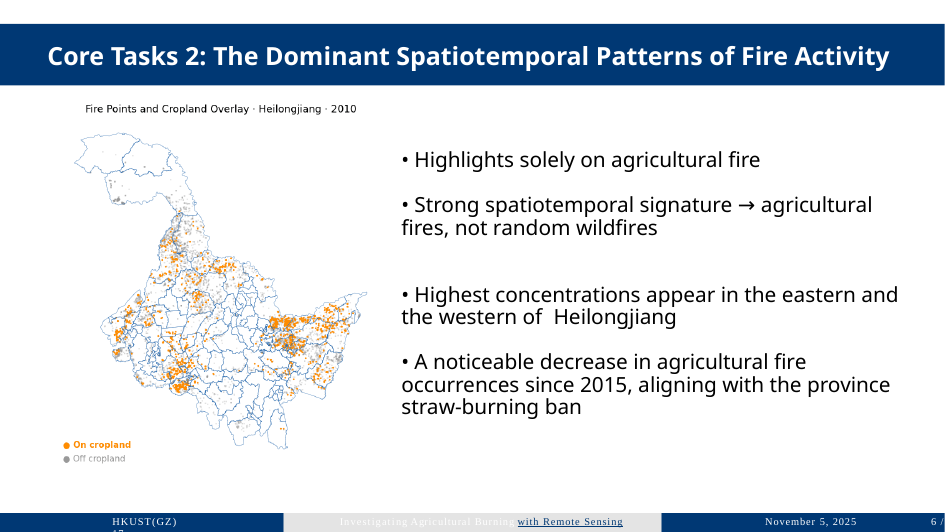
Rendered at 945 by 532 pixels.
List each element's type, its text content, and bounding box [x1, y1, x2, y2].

picture [32, 96, 409, 473]
text_box Core Tasks 2: The Dominant Spatiotemporal Patterns of Fire Activity [32, 32, 913, 78]
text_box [0, 513, 945, 532]
text_box • Highlights solely on agricultural fire • Strong spatiotemporal signature → agricultural fires, not random wildfires • Highest concentrations appear in the eastern and the western of Heilongjiang • A noticeable decrease in agricultural fire occurrences since 2015, aligning with the province straw-burning ban [409, 142, 928, 473]
text_box [0, 23, 945, 86]
